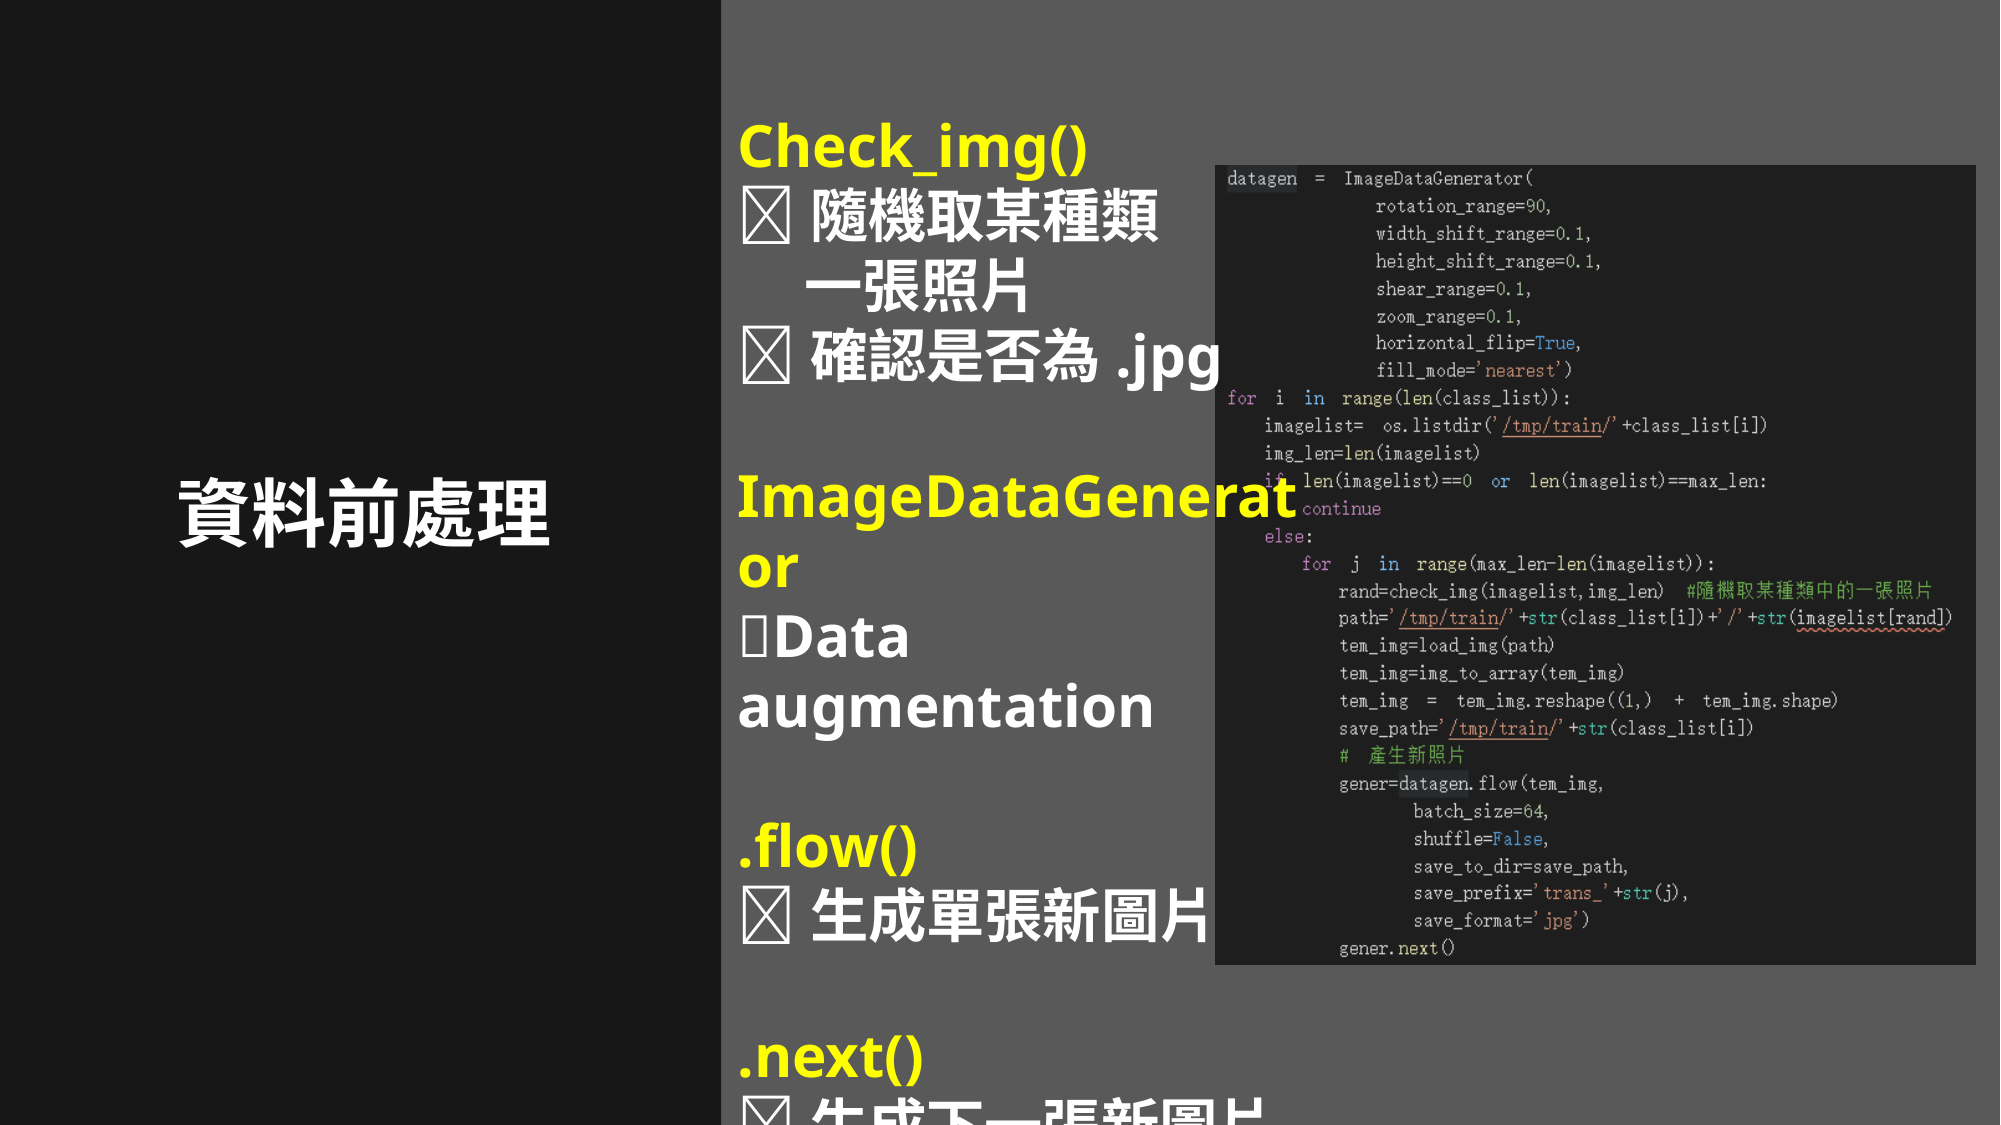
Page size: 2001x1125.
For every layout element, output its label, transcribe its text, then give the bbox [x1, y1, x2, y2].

text_box Check_img() 隨機取某種類 一張照片 確認是否為.jpg ImageDataGenerator Data augmentation .flow() 生成單張新圖片 .next() 生成下一張新圖片 [723, 101, 1342, 1125]
picture [1215, 165, 1976, 965]
title 資料前處理 [71, 346, 656, 677]
